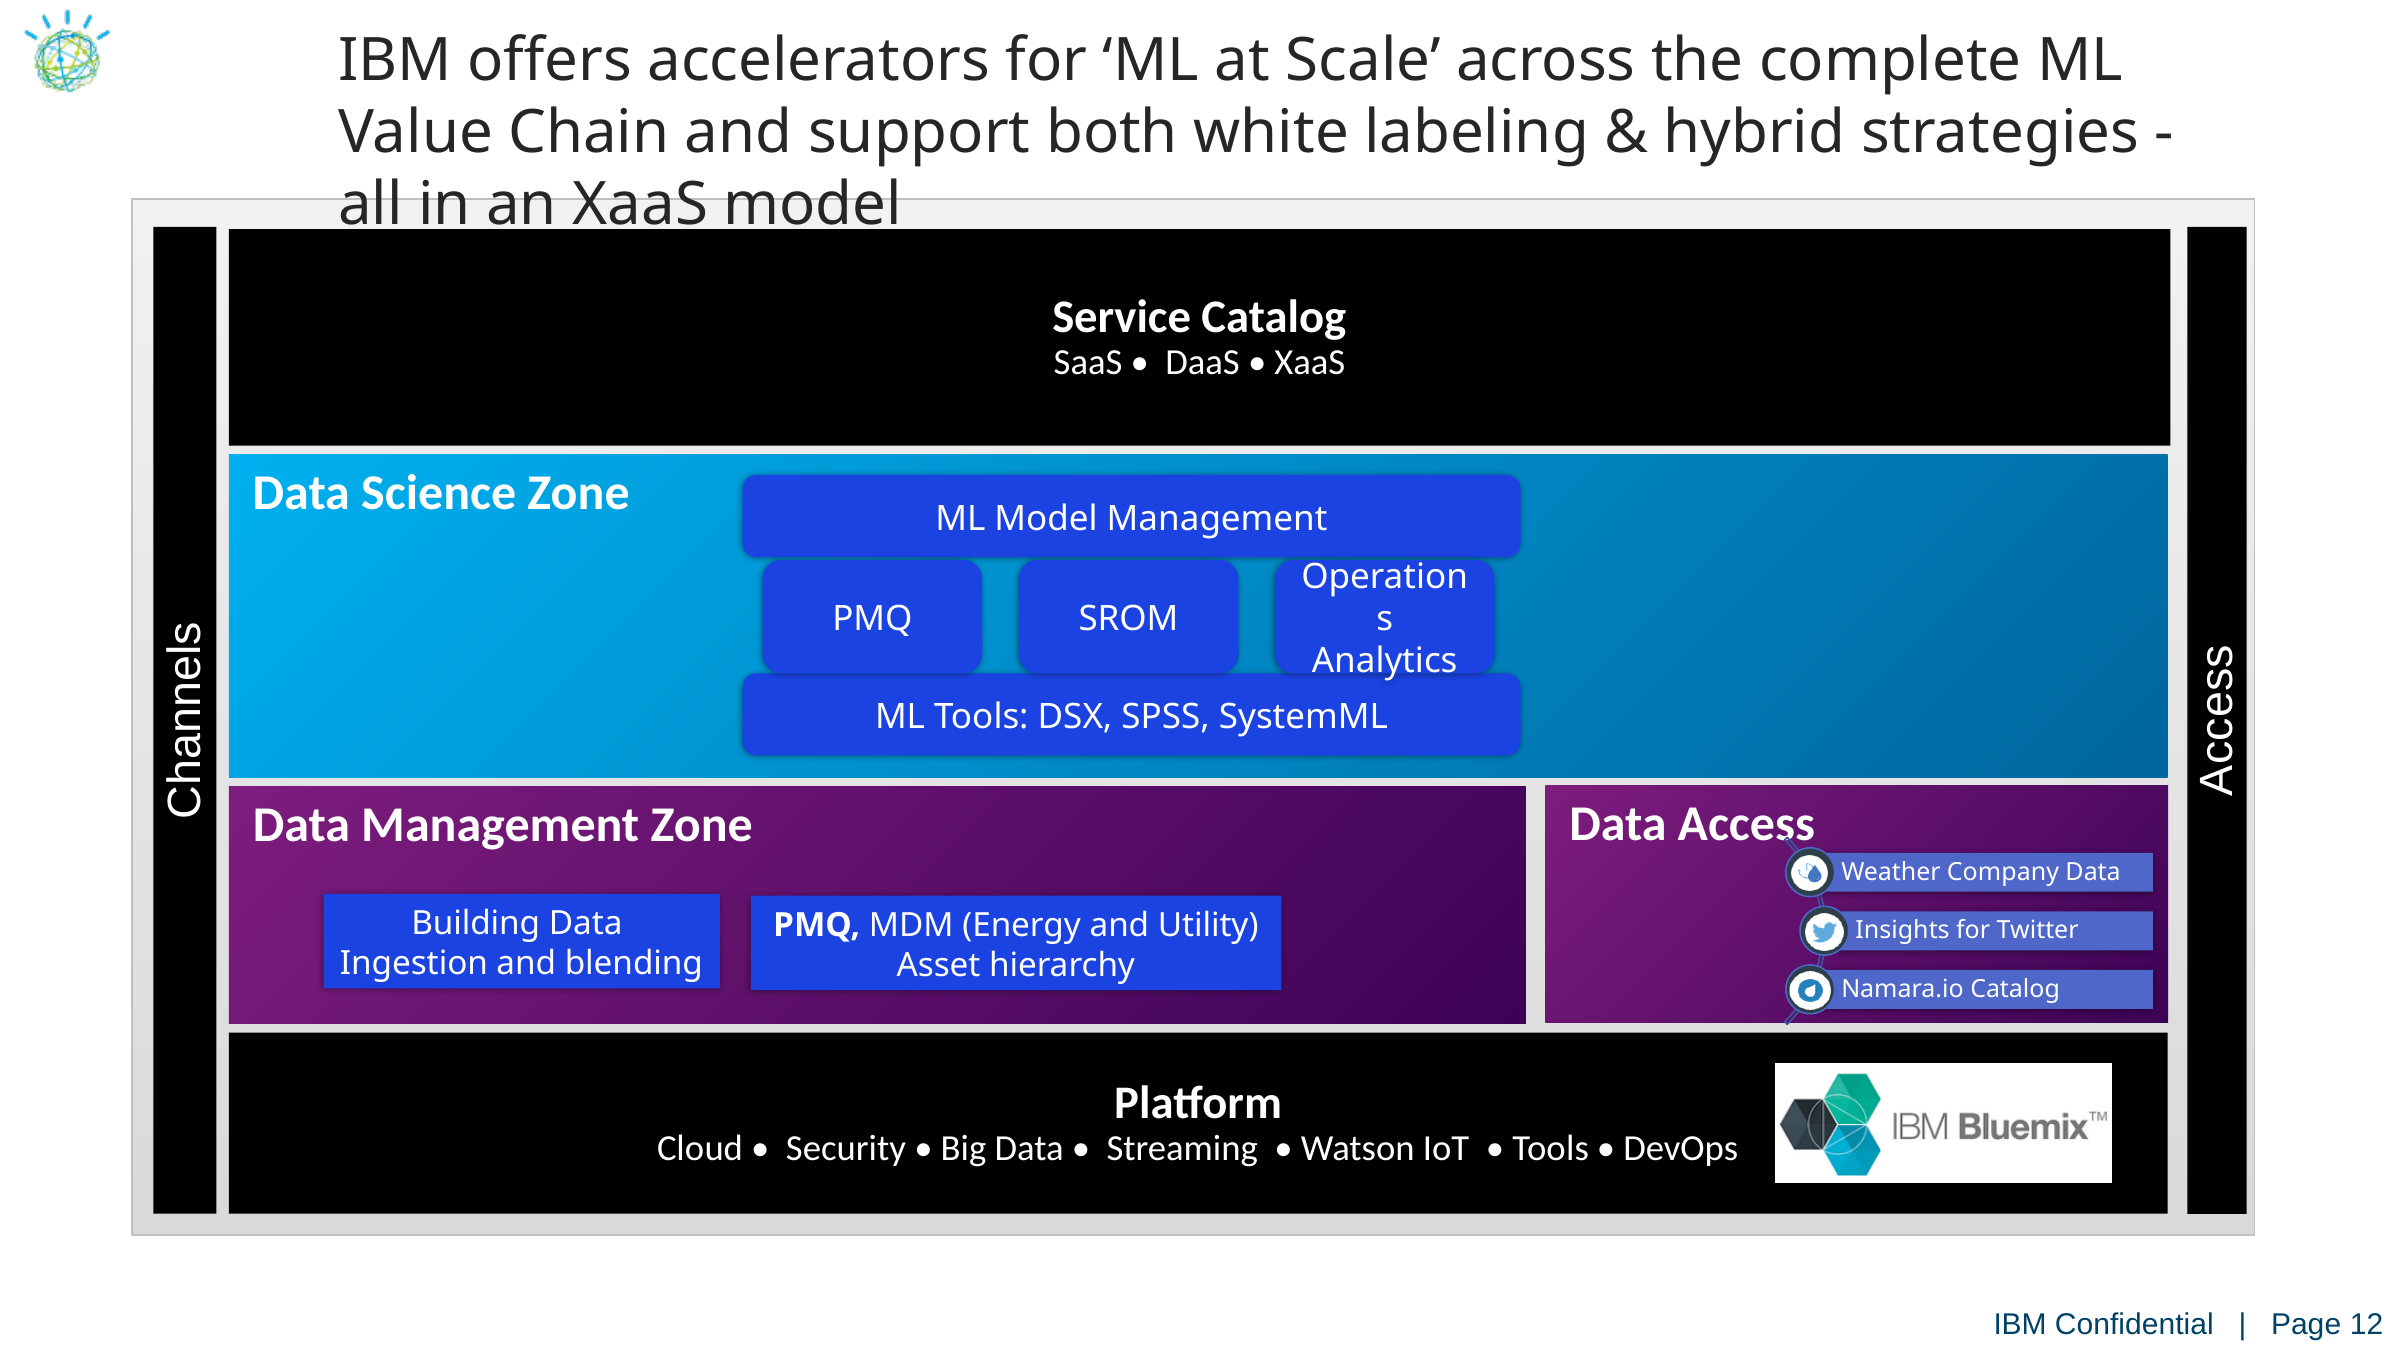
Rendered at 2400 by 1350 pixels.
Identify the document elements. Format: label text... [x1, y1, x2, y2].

text_box Channels [153, 226, 217, 1214]
text_box Data Management Zone [228, 786, 1526, 1024]
text_box Data Access [1545, 785, 2169, 1023]
text_box SROM [1018, 559, 1239, 674]
text_box [131, 198, 2255, 1236]
text_box Service Catalog SaaS • DaaS • XaaS [228, 229, 2171, 446]
text_box Operations Analytics [1275, 559, 1495, 674]
text_box ML Tools: DSX, SPSS, SystemML [742, 673, 1521, 756]
text_box Building Data Ingestion and blending [323, 893, 720, 989]
text_box IBM Confidential | Page 12 [1823, 1304, 2384, 1350]
picture [10, 4, 125, 100]
text_box ML Model Management [742, 474, 1521, 558]
text_box Platform Cloud • Security • Big Data • Streaming • Watson IoT • Tools • DevOps [228, 1032, 2168, 1214]
title IBM offers accelerators for ‘ML at Scale’ across the complete ML Value Chain and support both white labeling & hybrid strategies - all in an XaaS model [338, 20, 2188, 162]
text_box Access [2187, 226, 2247, 1214]
text_box PMQ, MDM (Energy and Utility) Asset hierarchy [750, 895, 1282, 991]
picture [1774, 1063, 2112, 1184]
text_box Data Science Zone [228, 454, 2168, 778]
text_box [1781, 832, 2155, 1029]
text_box PMQ [762, 559, 983, 674]
